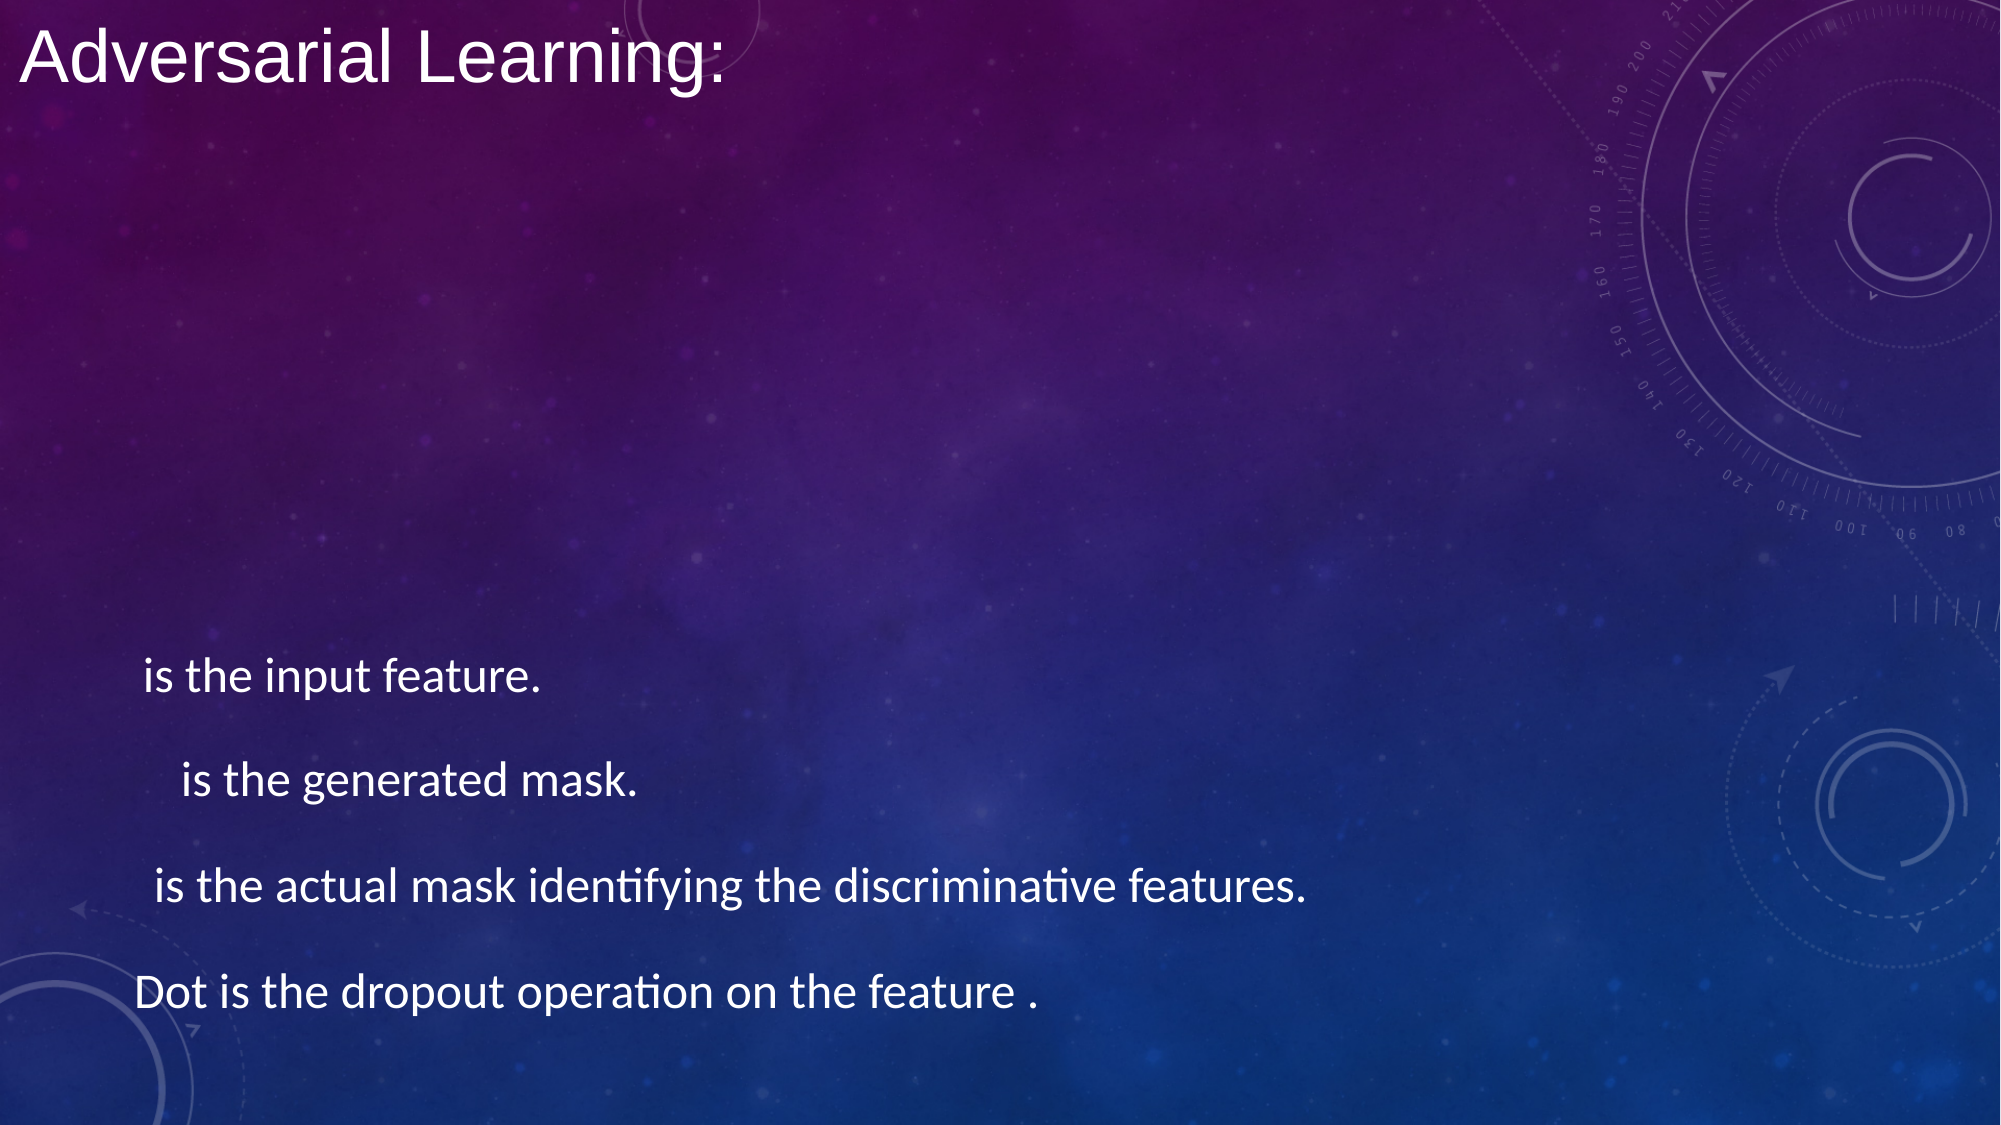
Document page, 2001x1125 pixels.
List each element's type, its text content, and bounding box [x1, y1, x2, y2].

picture [0, 0, 2001, 1125]
text_box Adversarial Learning: [4, 0, 744, 105]
